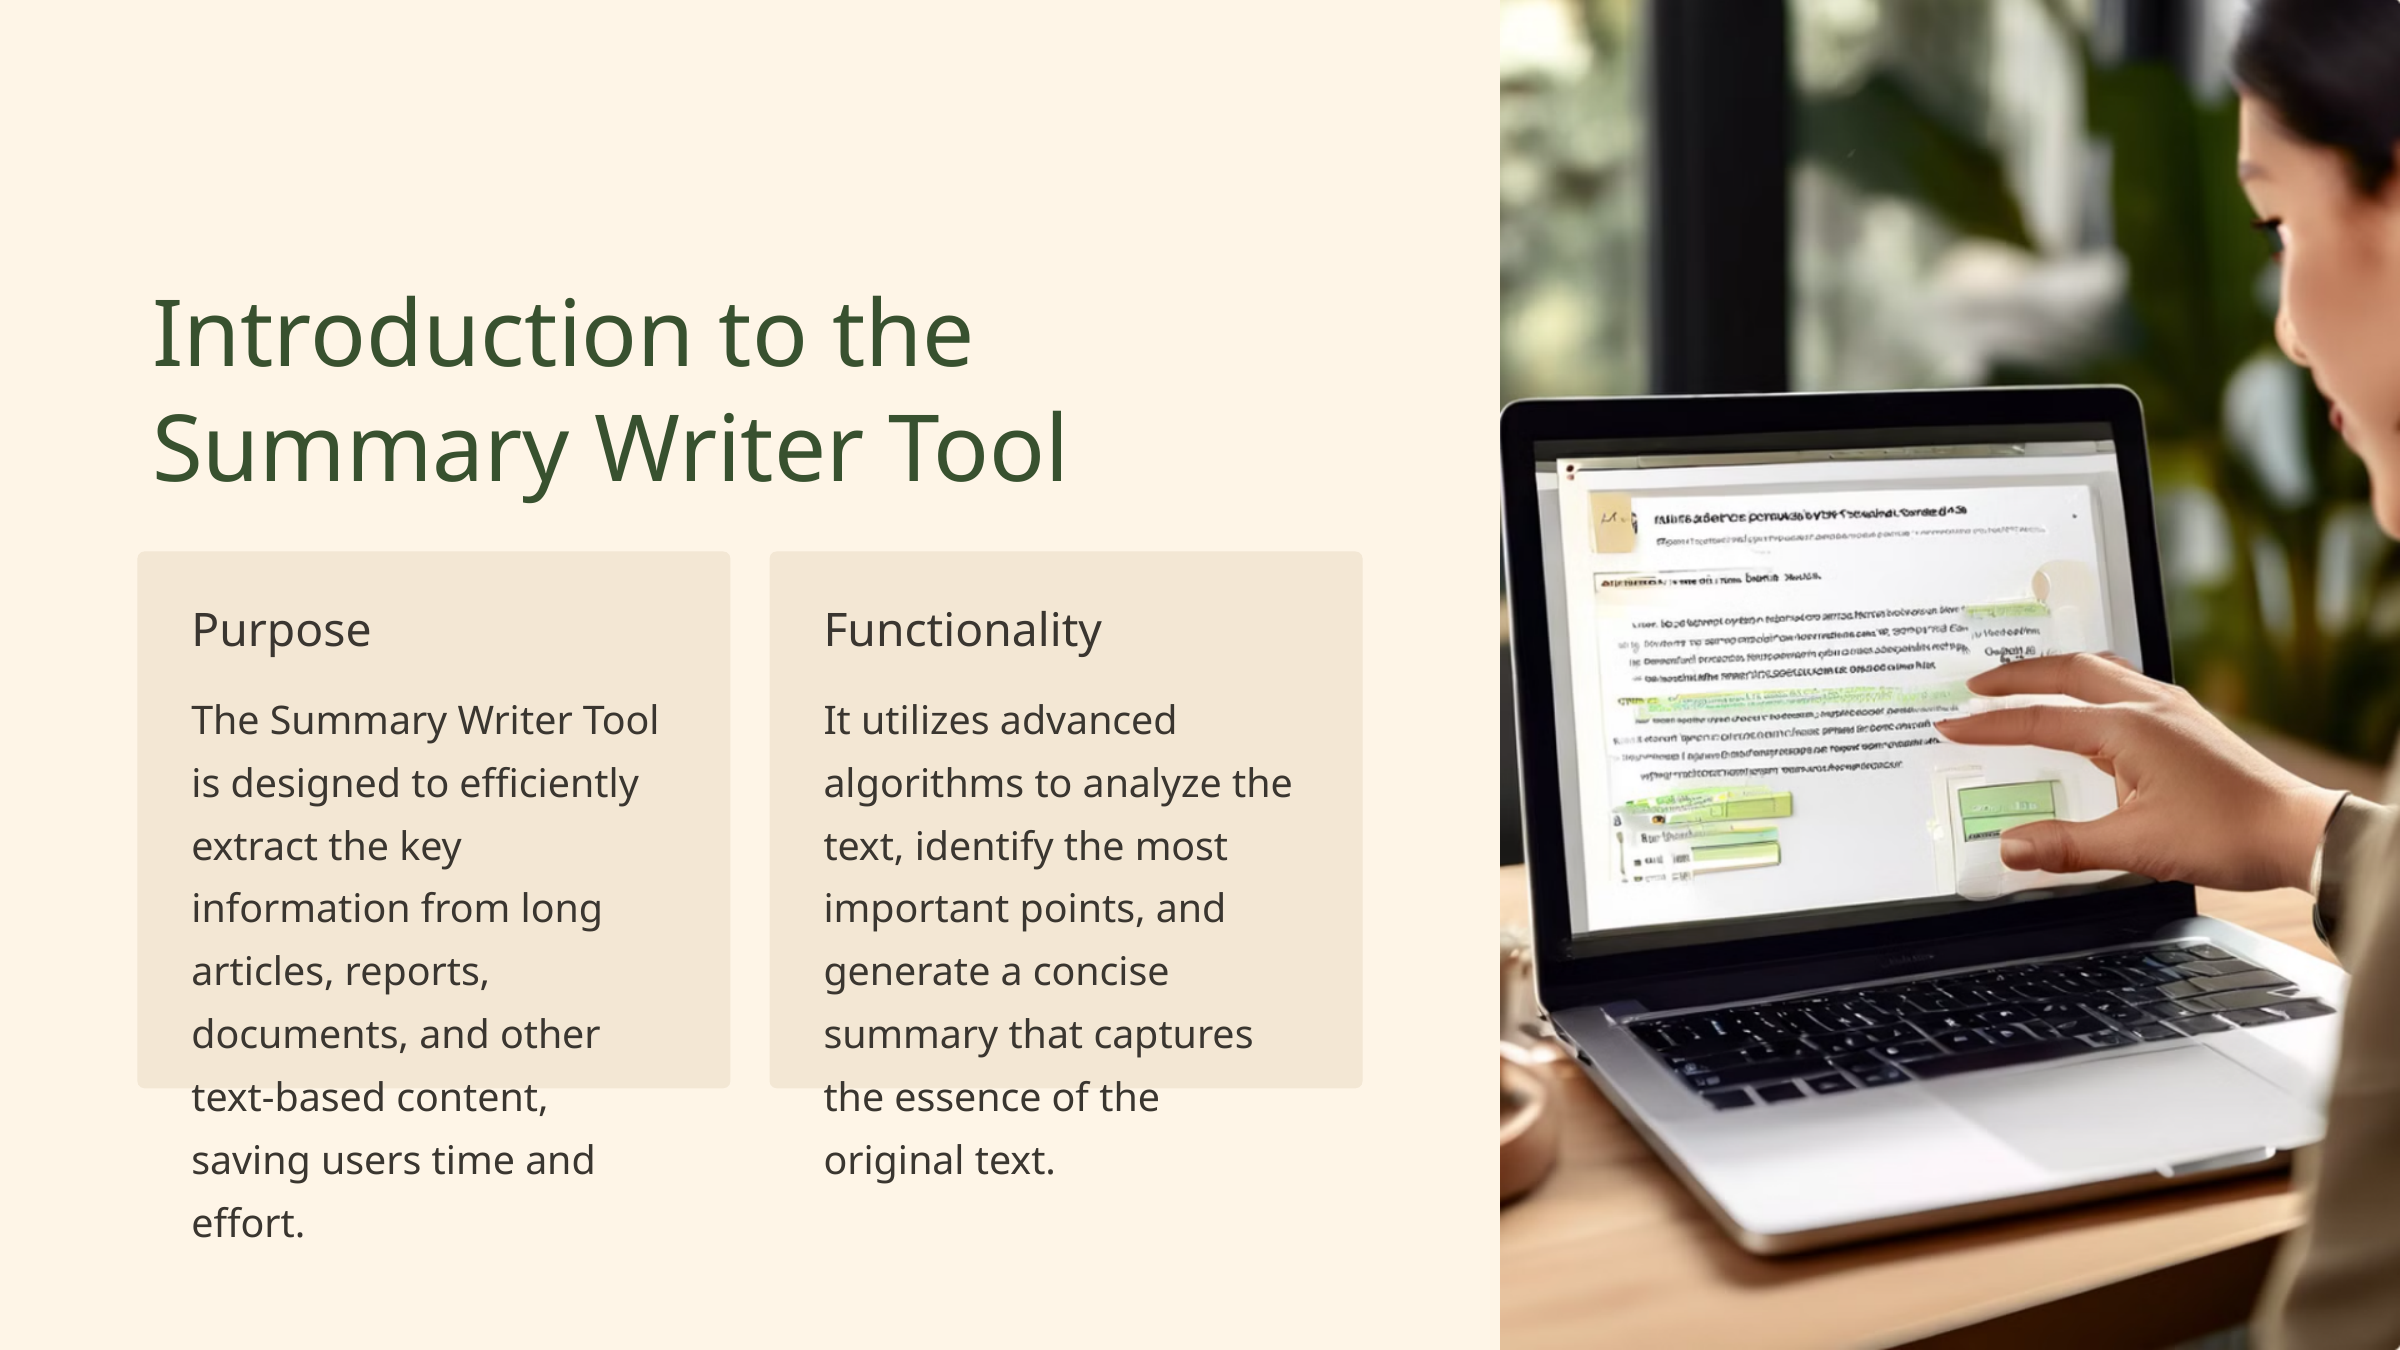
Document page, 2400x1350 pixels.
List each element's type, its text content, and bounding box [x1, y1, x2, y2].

text_box Introduction to the Summary Writer Tool [137, 261, 1363, 493]
text_box [0, 0, 1499, 1350]
text_box Functionality [808, 590, 1271, 649]
text_box The Summary Writer Tool is designed to efficiently extract the key information from long articles, reports, documents, and other text-based content, saving users time and effort. [176, 671, 692, 1049]
picture [1499, 0, 2400, 1350]
text_box Purpose [176, 590, 639, 649]
text_box [137, 551, 731, 1089]
text_box It utilizes advanced algorithms to analyze the text, identify the most important points, and generate a concise summary that captures the essence of the original text. [808, 671, 1324, 1049]
text_box [769, 551, 1363, 1089]
